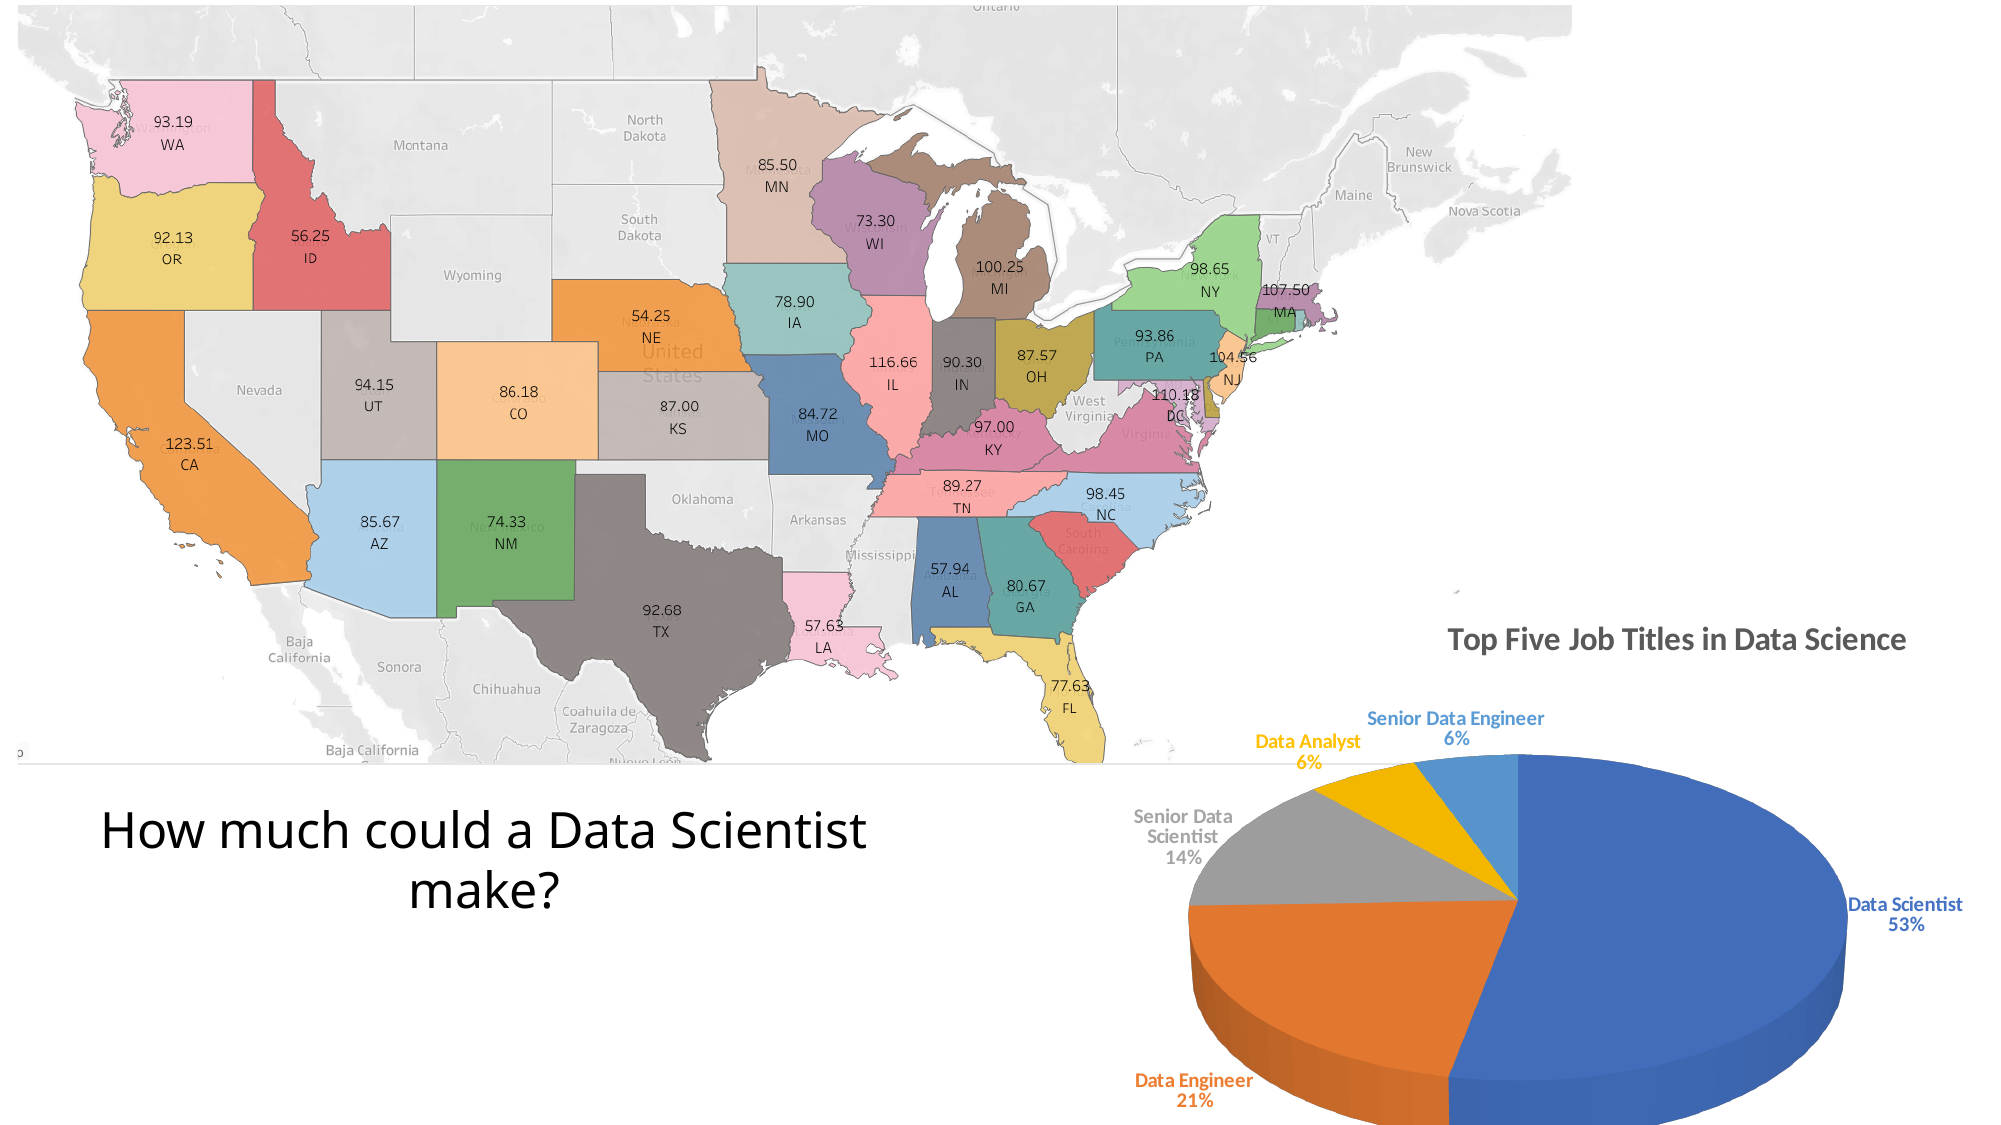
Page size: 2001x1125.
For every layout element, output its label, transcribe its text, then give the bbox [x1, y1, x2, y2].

chart [999, 604, 2000, 1125]
picture [17, 0, 1572, 769]
text_box How much could a Data Scientist make? [43, 790, 925, 926]
